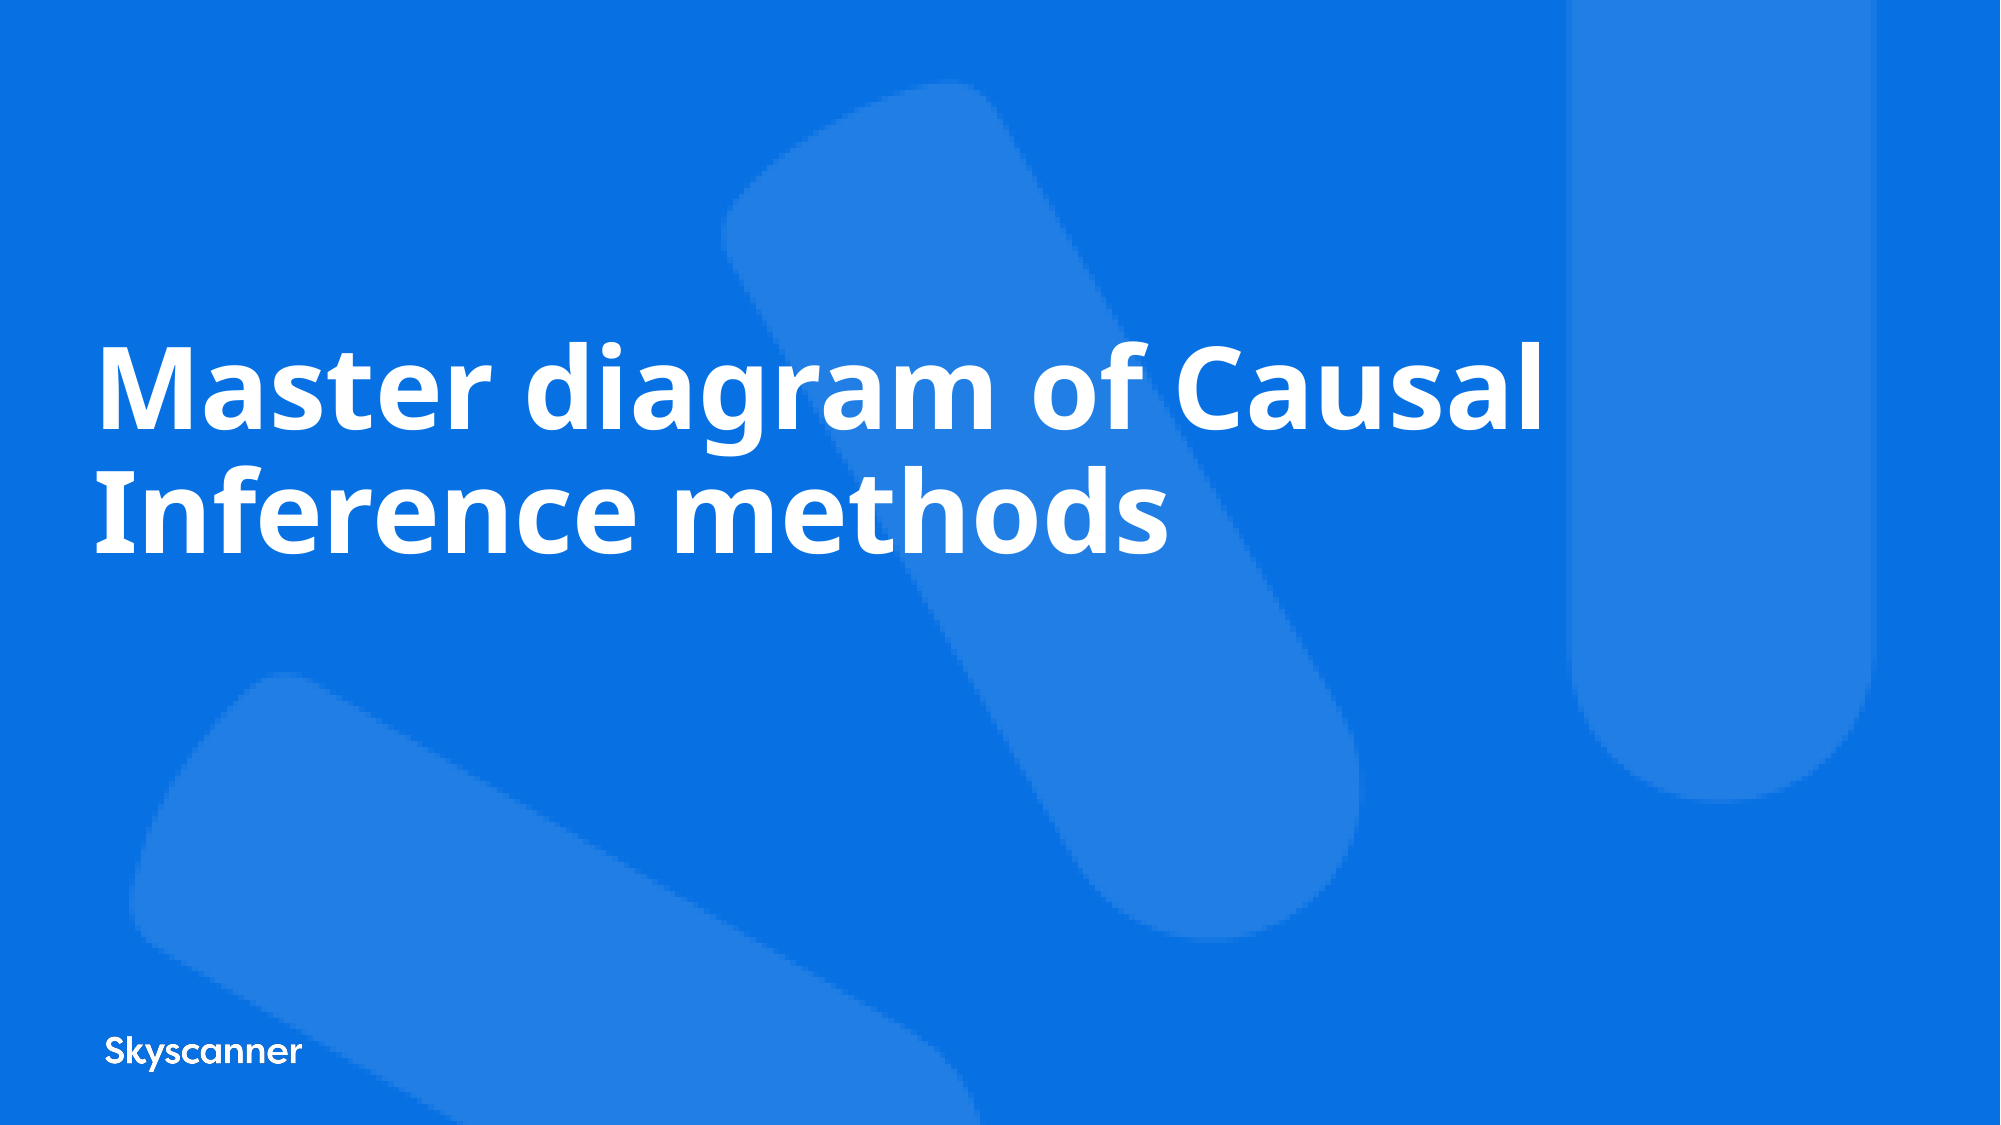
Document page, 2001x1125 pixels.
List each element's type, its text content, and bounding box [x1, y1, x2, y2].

list Master diagram of Causal Inference methods [93, 327, 1882, 578]
picture [78, 0, 2001, 1125]
